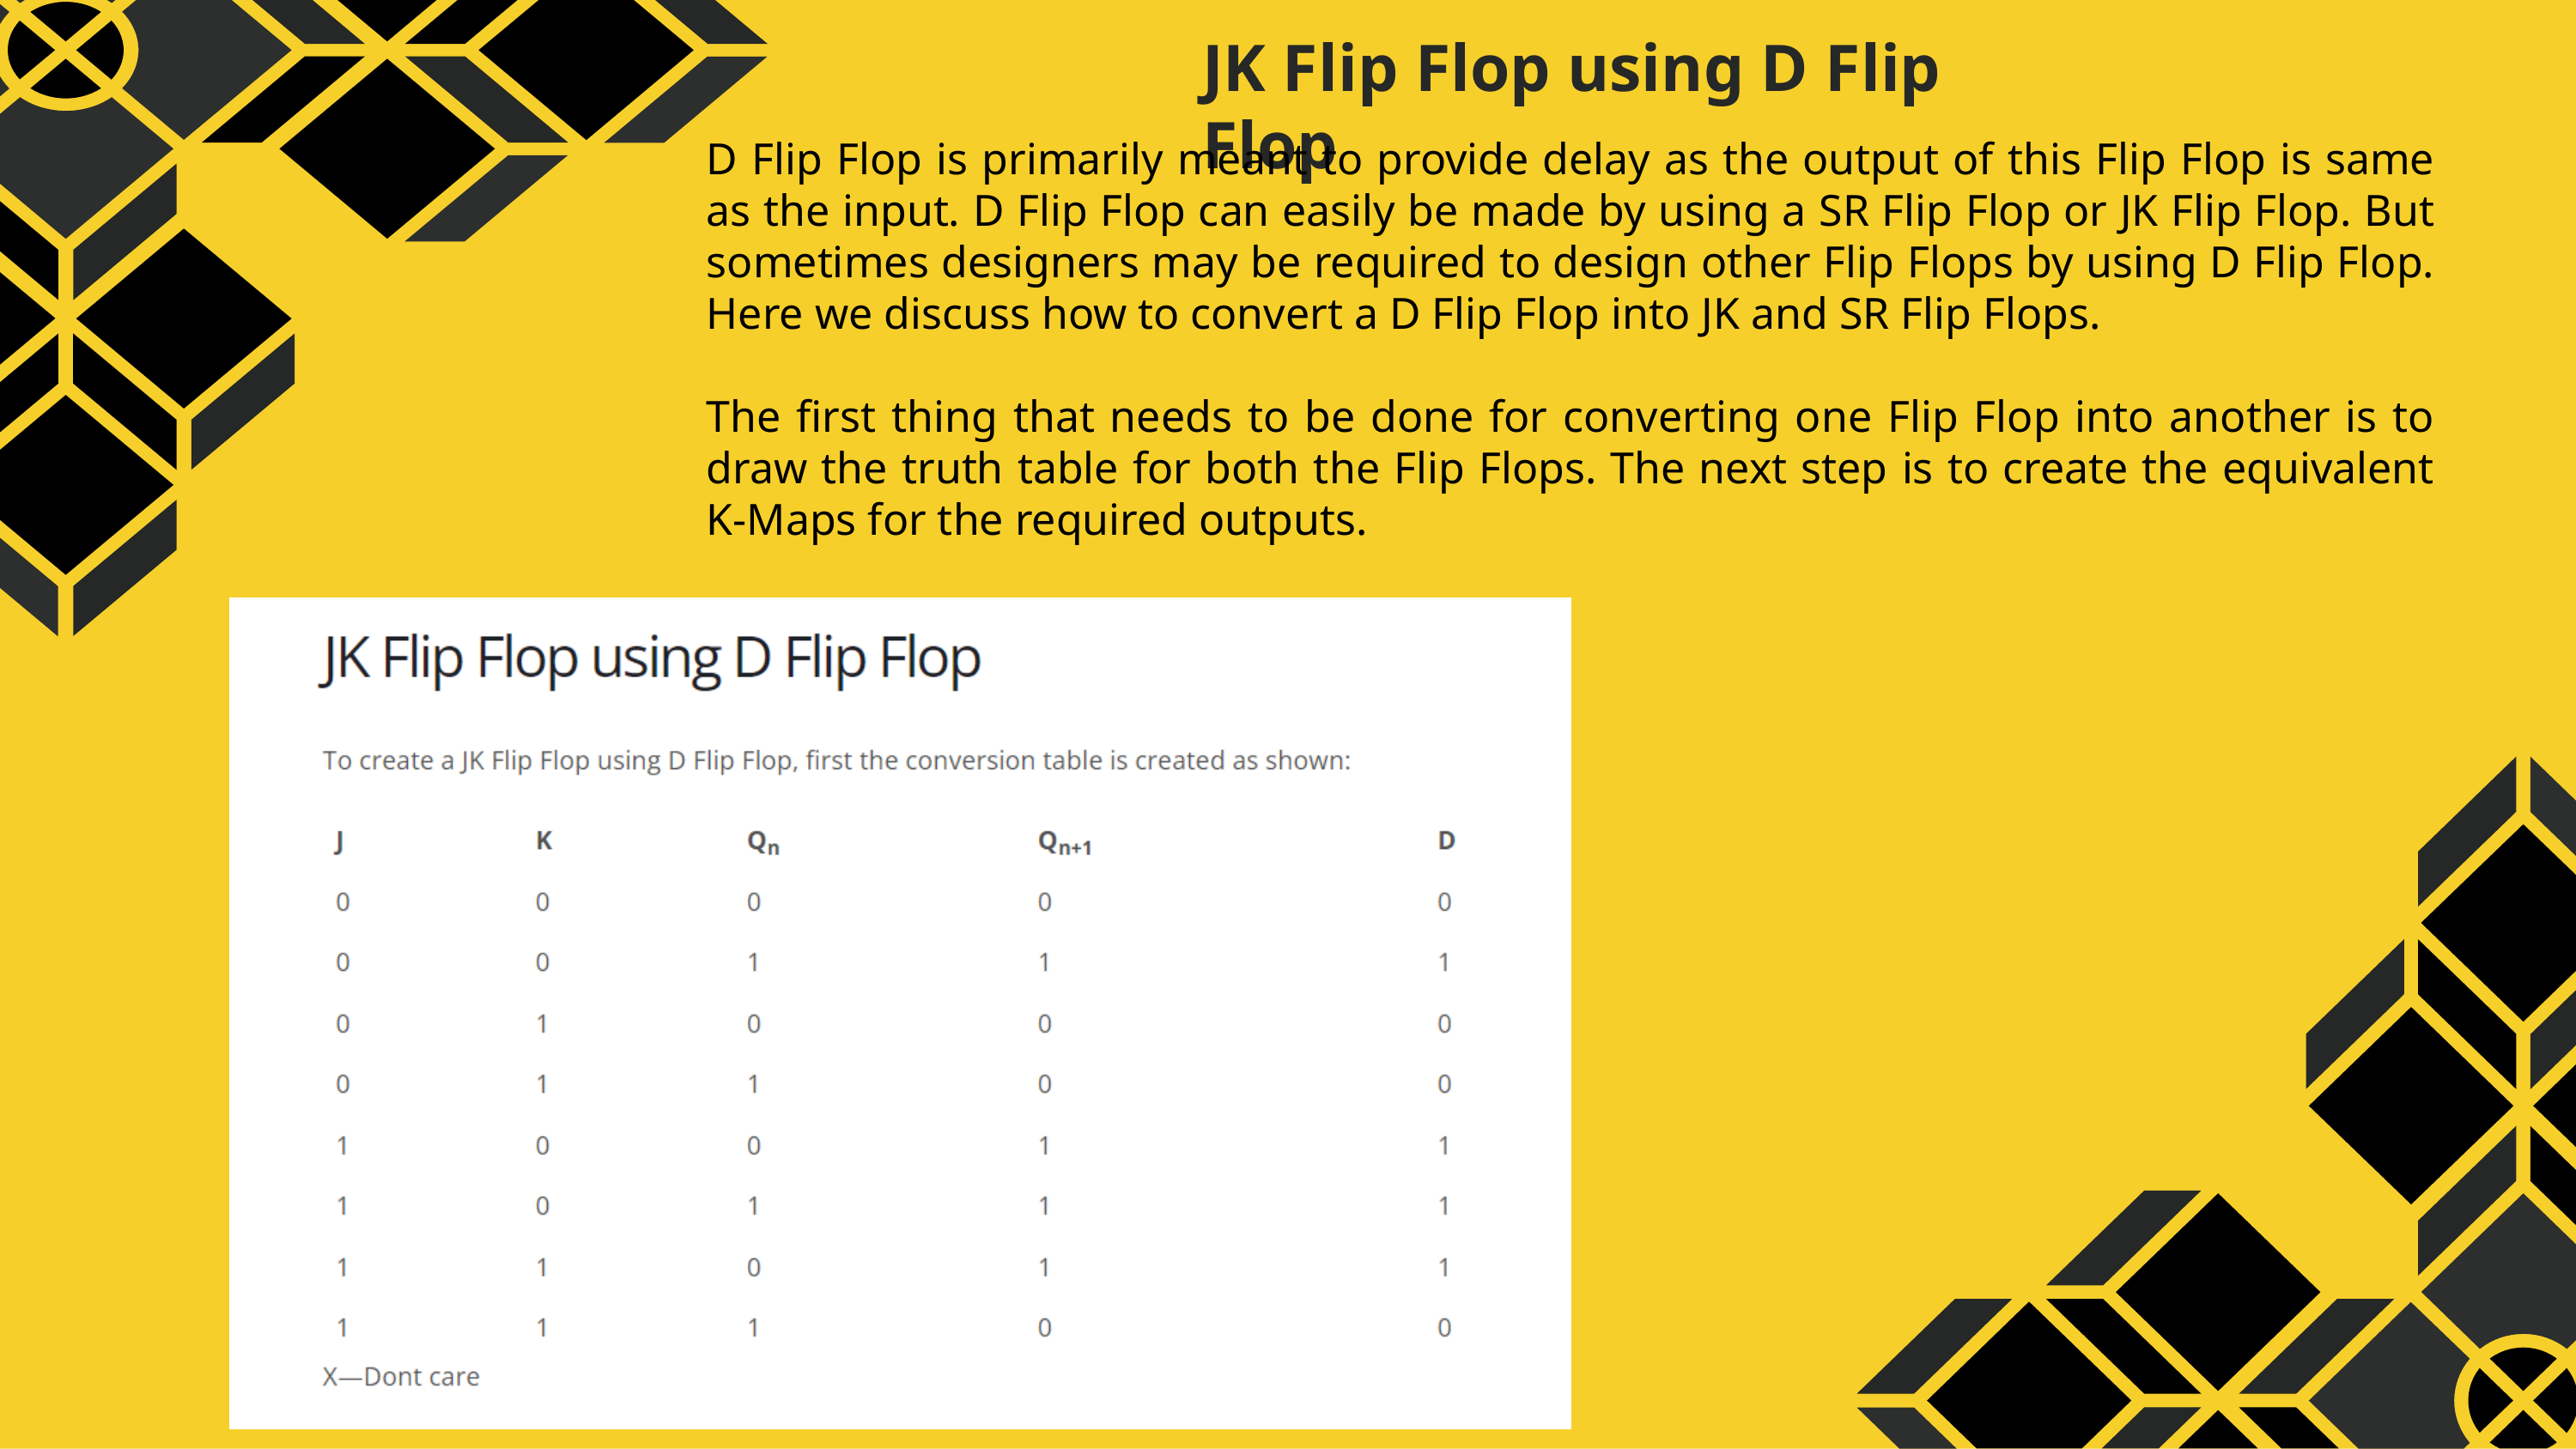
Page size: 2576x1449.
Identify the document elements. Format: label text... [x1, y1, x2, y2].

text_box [1856, 755, 2576, 1449]
picture [228, 597, 1571, 1429]
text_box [0, 0, 769, 637]
text_box D Flip Flop is primarily meant to provide delay as the output of this Flip Flop is same as the input. D Flip Flop can easily be made by using a SR Flip Flop or JK Flip Flop. But sometimes designers may be required to design other Flip Flops by using D Flip Flop. Here we discuss how to convert a D Flip Flop into JK and SR Flip Flops. The first thing that needs to be done for converting one Flip Flop into another is to draw the truth table for both the Flip Flops. The next step is to create the equivalent K-Maps for the required outputs. [772, 124, 2449, 550]
title JK Flip Flop using D Flip Flop [1202, 27, 2082, 124]
